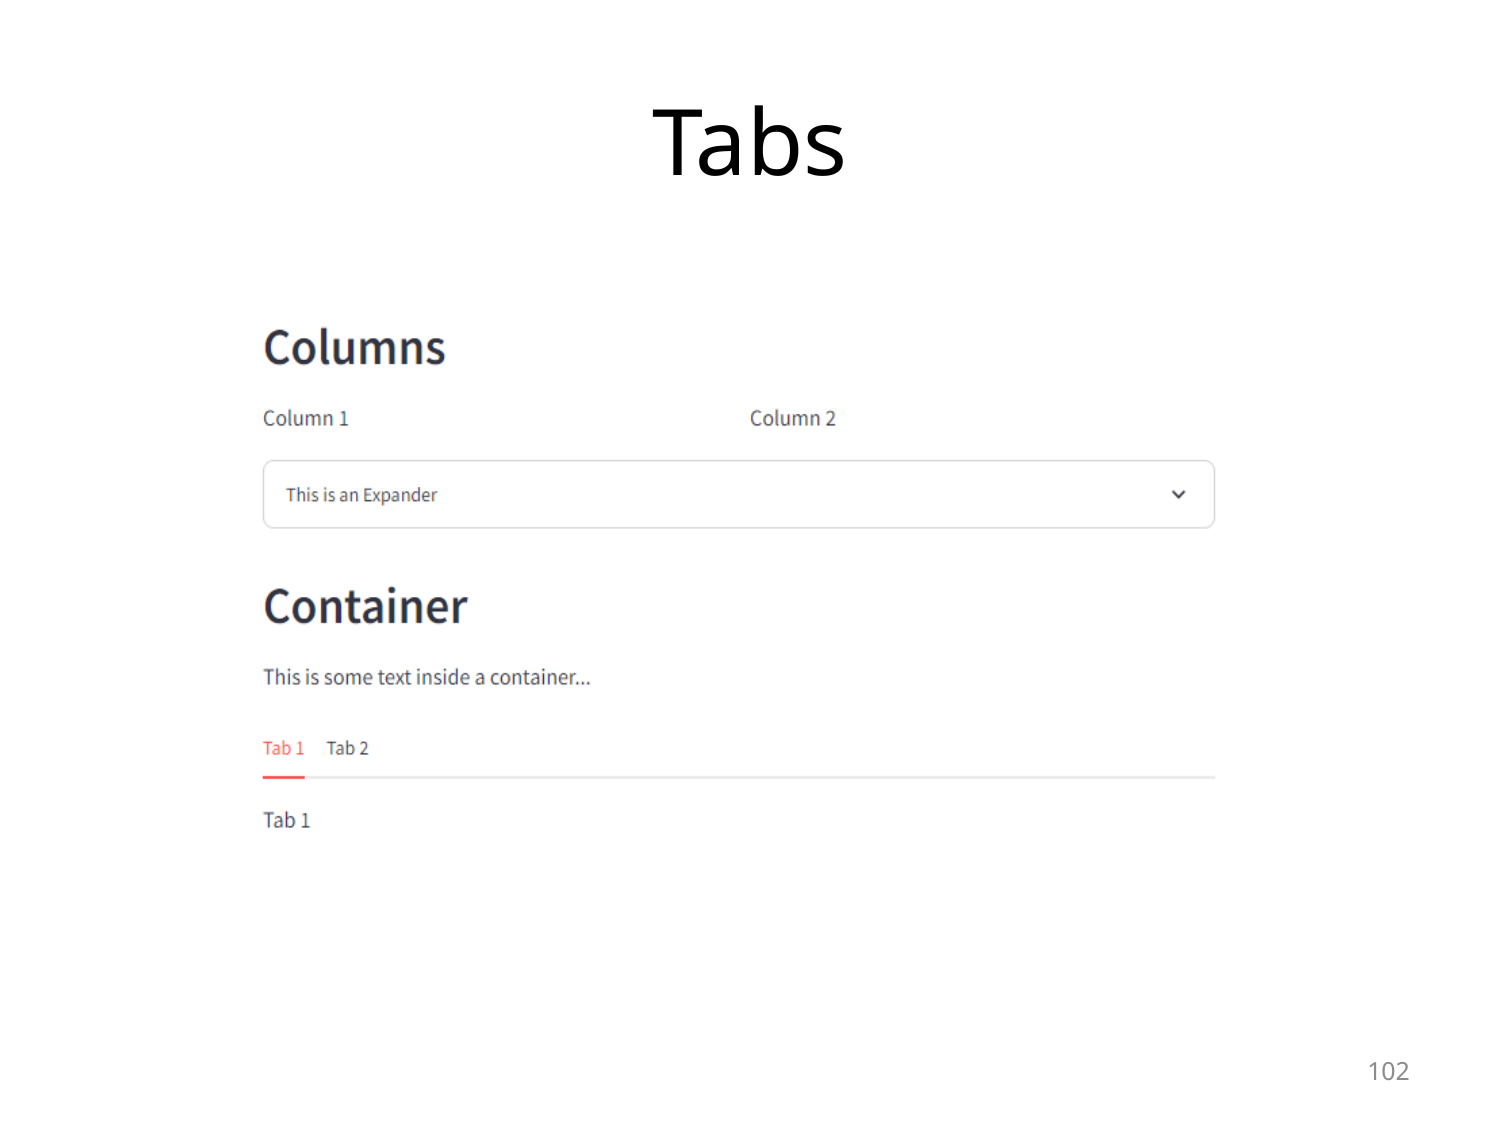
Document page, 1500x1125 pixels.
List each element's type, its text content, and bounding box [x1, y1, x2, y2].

slide_number 102 [1074, 1042, 1425, 1103]
title Tabs [75, 45, 1425, 233]
picture [170, 266, 1306, 906]
